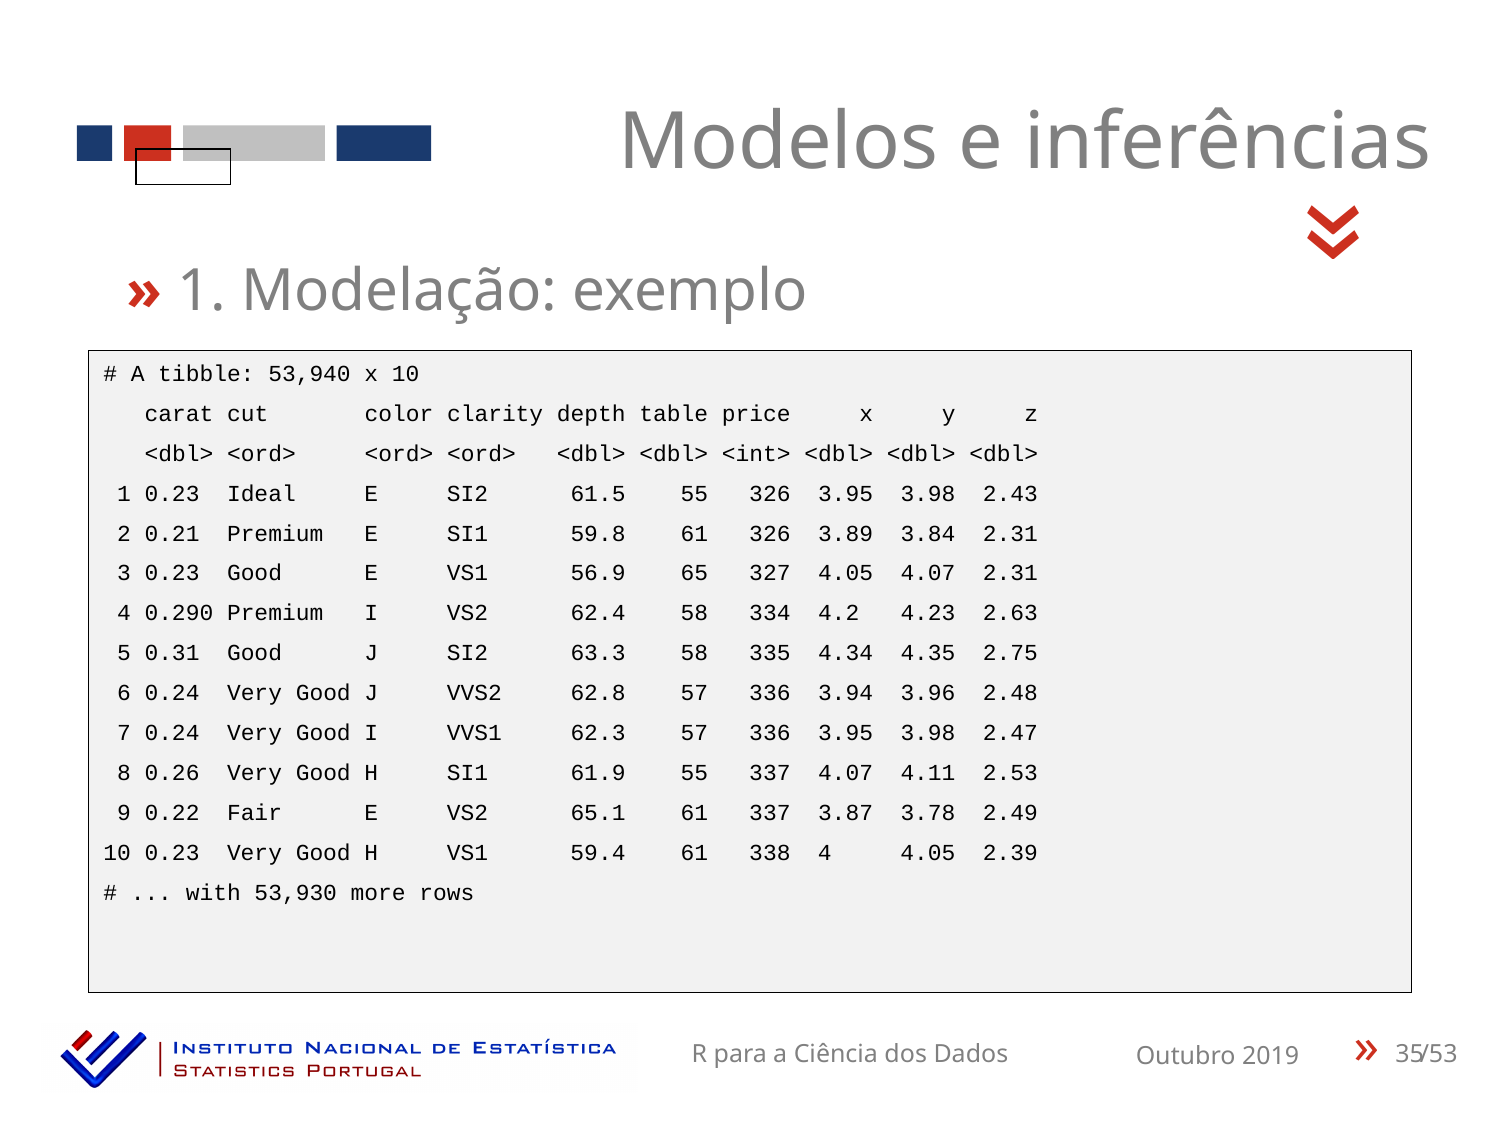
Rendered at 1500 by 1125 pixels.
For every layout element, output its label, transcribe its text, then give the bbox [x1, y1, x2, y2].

text_box Modelos e inferências [454, 66, 1447, 207]
text_box » 1. Modelação: exemplo [111, 244, 1376, 330]
text_box 35 [1380, 1029, 1447, 1075]
picture [41, 1023, 638, 1093]
text_box « [1234, 207, 1400, 280]
text_box # A tibble: 53,940 x 10 carat cut color clarity depth table price x y z <dbl> <ord> <ord> <ord> <dbl> <dbl> <int> <dbl> <dbl> <dbl> 1 0.23 Ideal E SI2 61.5 55 326 3.95 3.98 2.43 2 0.21 Premium E SI1 59.8 61 326 3.89 3.84 2.31 3 0.23 Good E VS1 56.9 65 327 4.05 4.07 2.31 4 0.290 Premium I VS2 62.4 58 334 4.2 4.23 2.63 5 0.31 Good J SI2 63.3 58 335 4.34 4.35 2.75 6 0.24 Very Good J VVS2 62.8 57 336 3.94 3.96 2.48 7 0.24 Very Good I VVS1 62.3 57 336 3.95 3.98 2.47 8 0.26 Very Good H SI1 61.9 55 337 4.07 4.11 2.53 9 0.22 Fair E VS2 65.1 61 337 3.87 3.78 2.49 10 0.23 Very Good H VS1 59.4 61 338 4 4.05 2.39 # ... with 53,930 more rows [88, 350, 1412, 993]
